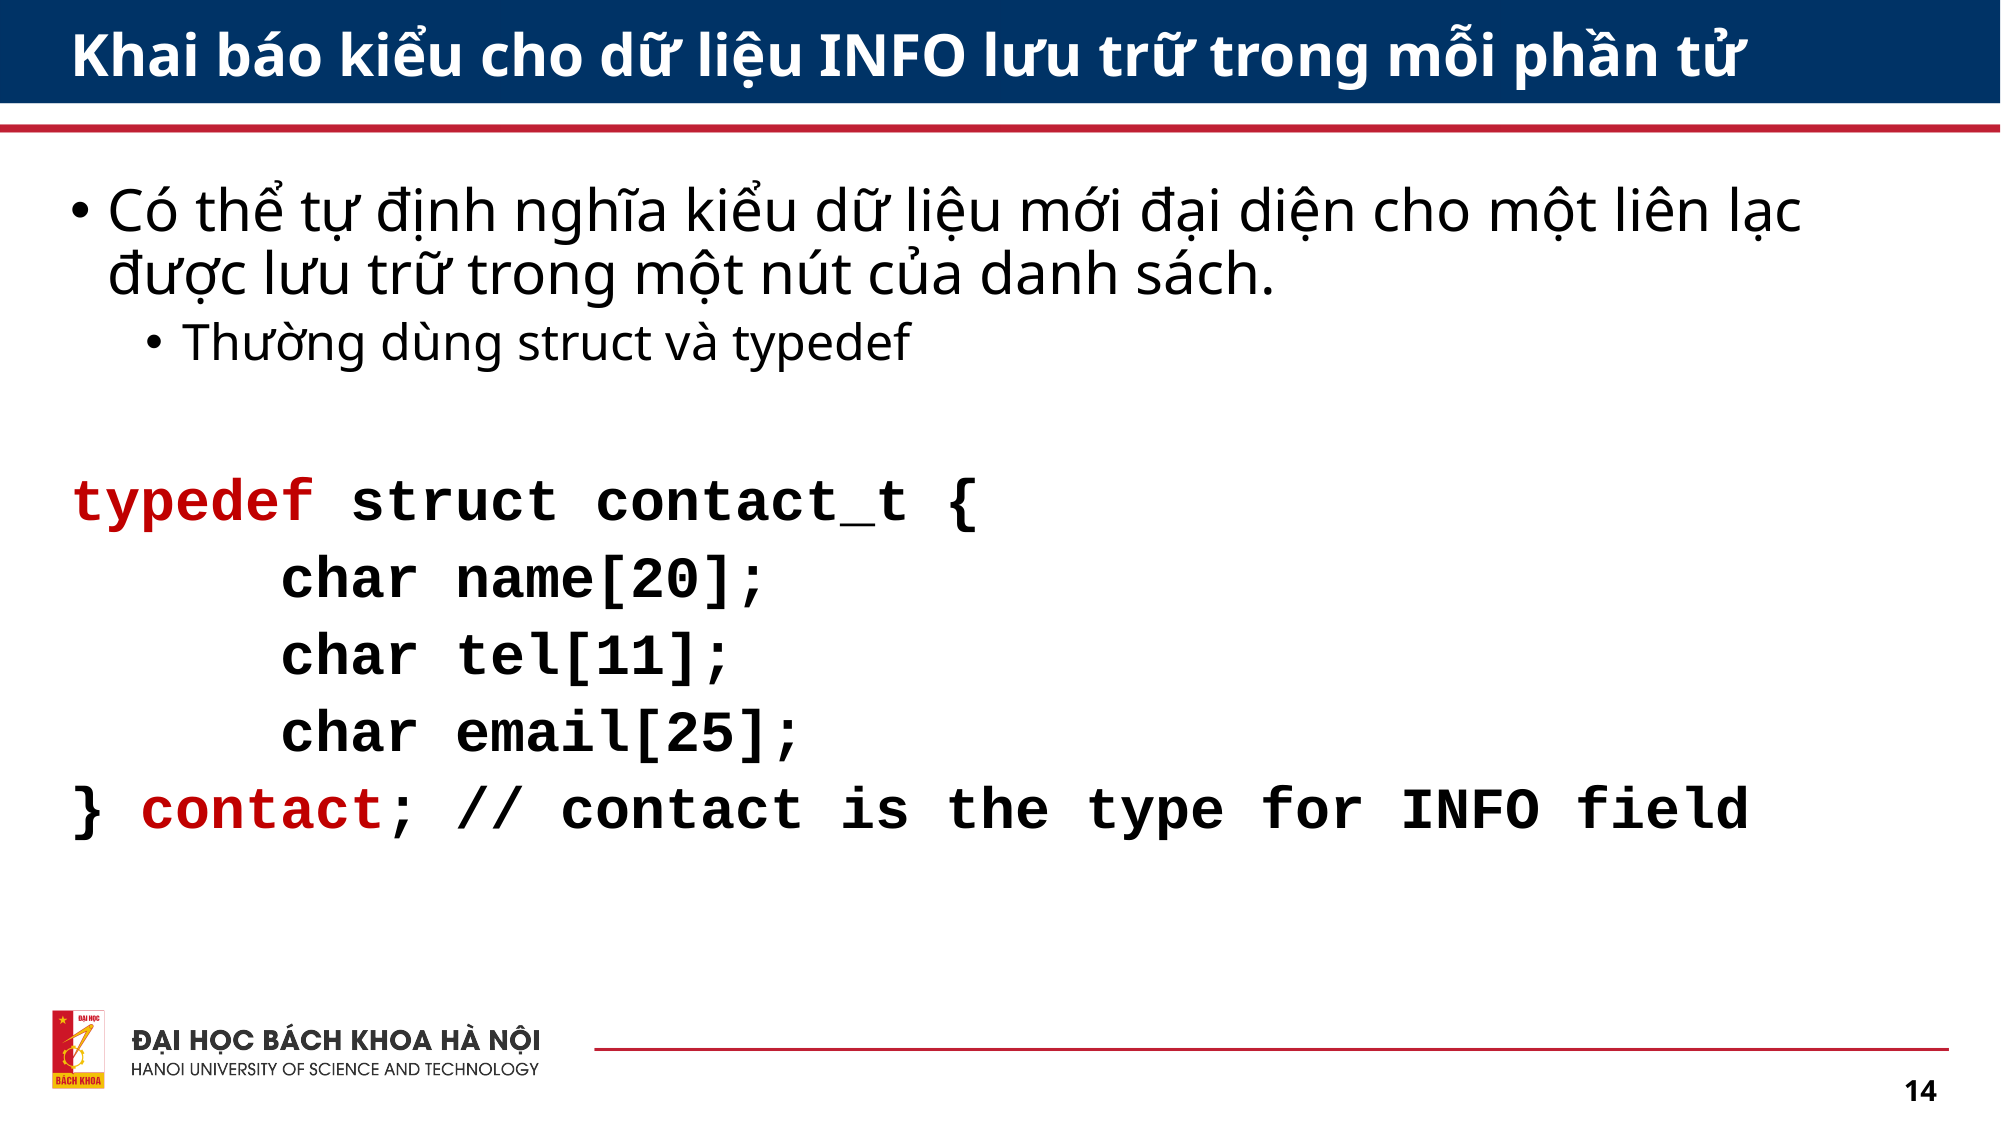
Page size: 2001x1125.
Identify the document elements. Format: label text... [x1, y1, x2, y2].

slide_number 14 [1502, 1065, 1953, 1125]
title Khai báo kiểu cho dữ liệu INFO lưu trữ trong mỗi phần tử [55, 18, 1945, 90]
list Có thể tự định nghĩa kiểu dữ liệu mới đại diện cho một liên lạc được lưu trữ trong một nút của danh sách. Thường dùng struct và typedef typedef struct contact_t { char name[20]; char tel[11]; char email[25]; } contact; // contact is the type for INFO field [55, 173, 1945, 979]
picture [0, 0, 2001, 1125]
